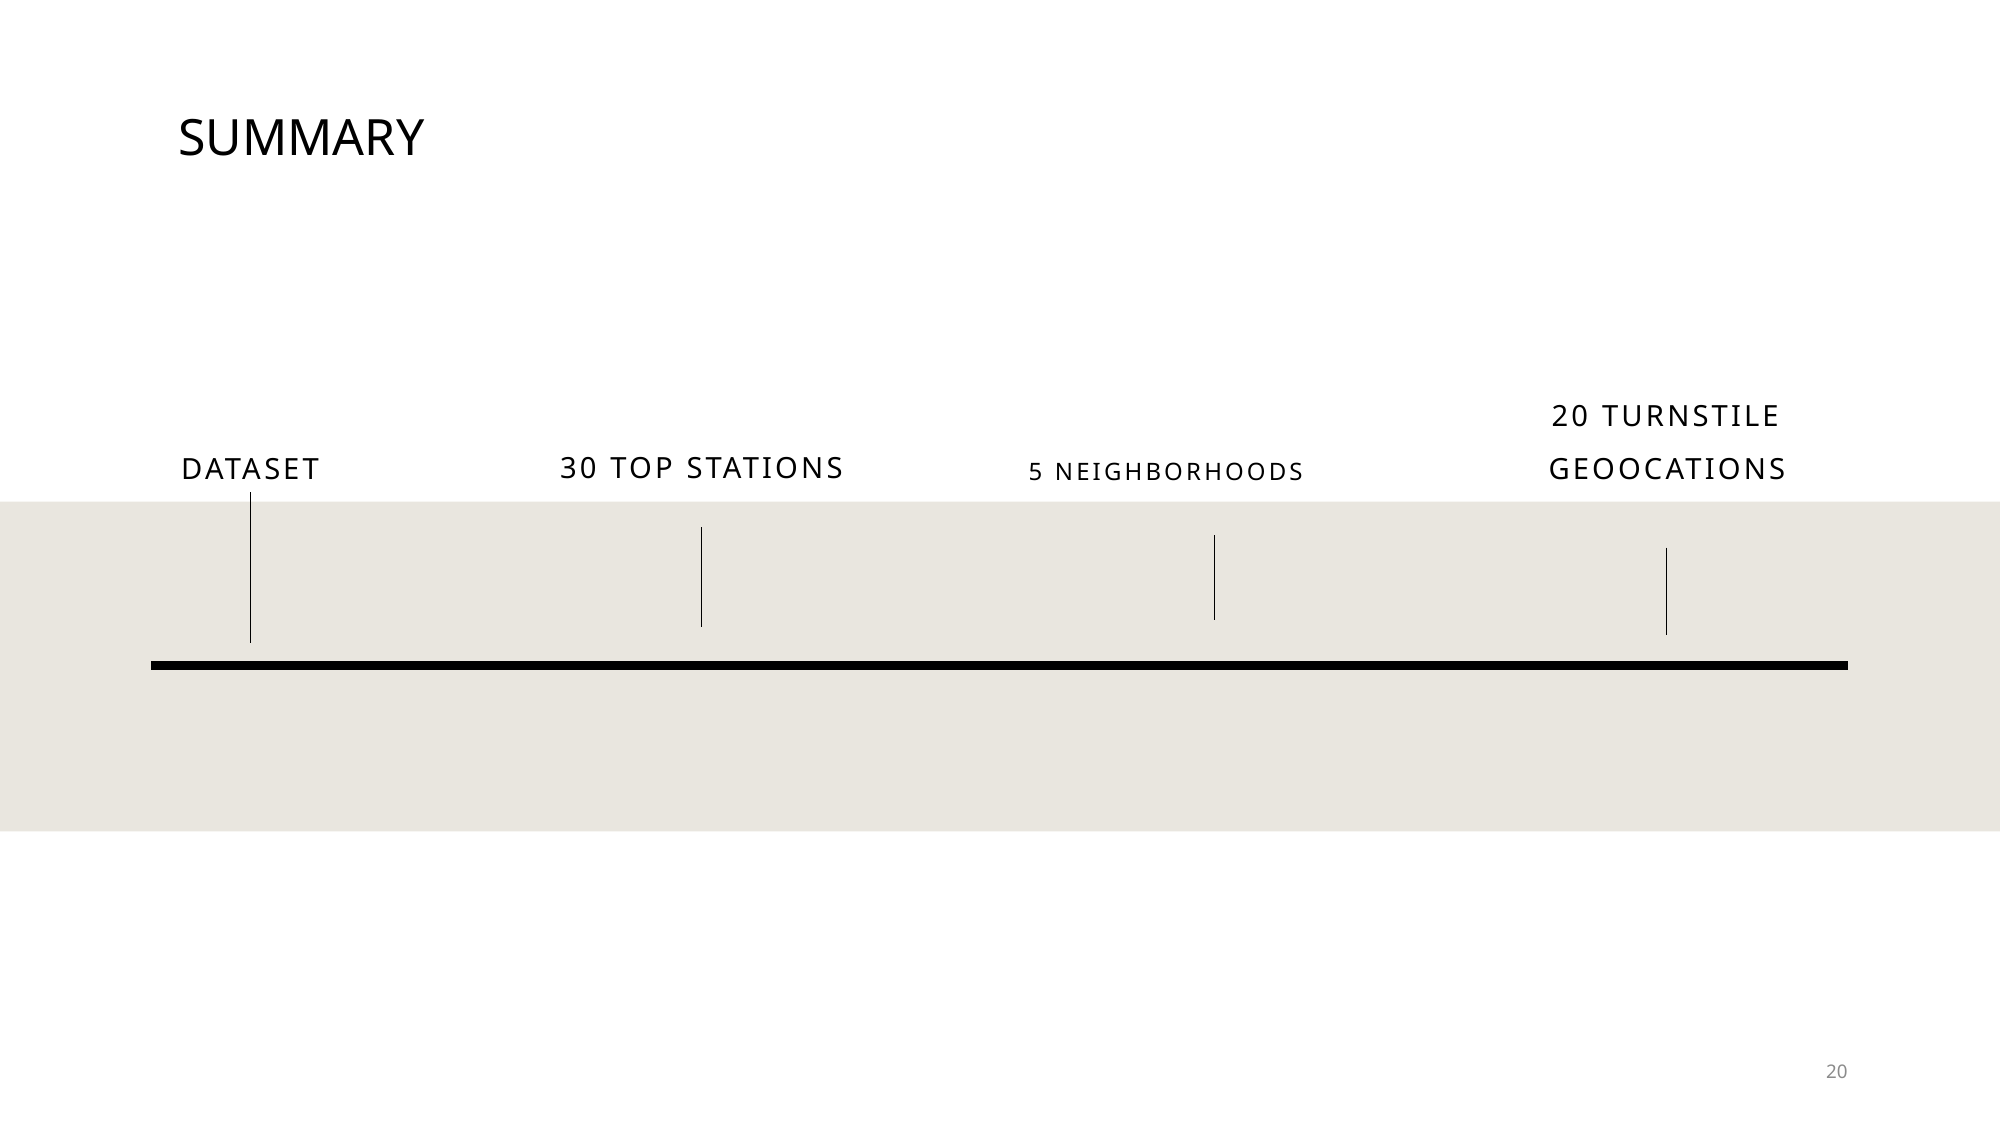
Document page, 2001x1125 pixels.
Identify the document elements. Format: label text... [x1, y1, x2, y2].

text_box SUMMARY [163, 97, 827, 263]
text_box 5 NEIGHBORHOODS [996, 405, 1335, 493]
slide_number 20 [1412, 1042, 1863, 1103]
text_box 30 TOP STATIONS [545, 441, 858, 492]
text_box 20 TURNSTILE GEOOCATIONS [1498, 400, 1836, 493]
text_box DATASET [81, 400, 419, 493]
